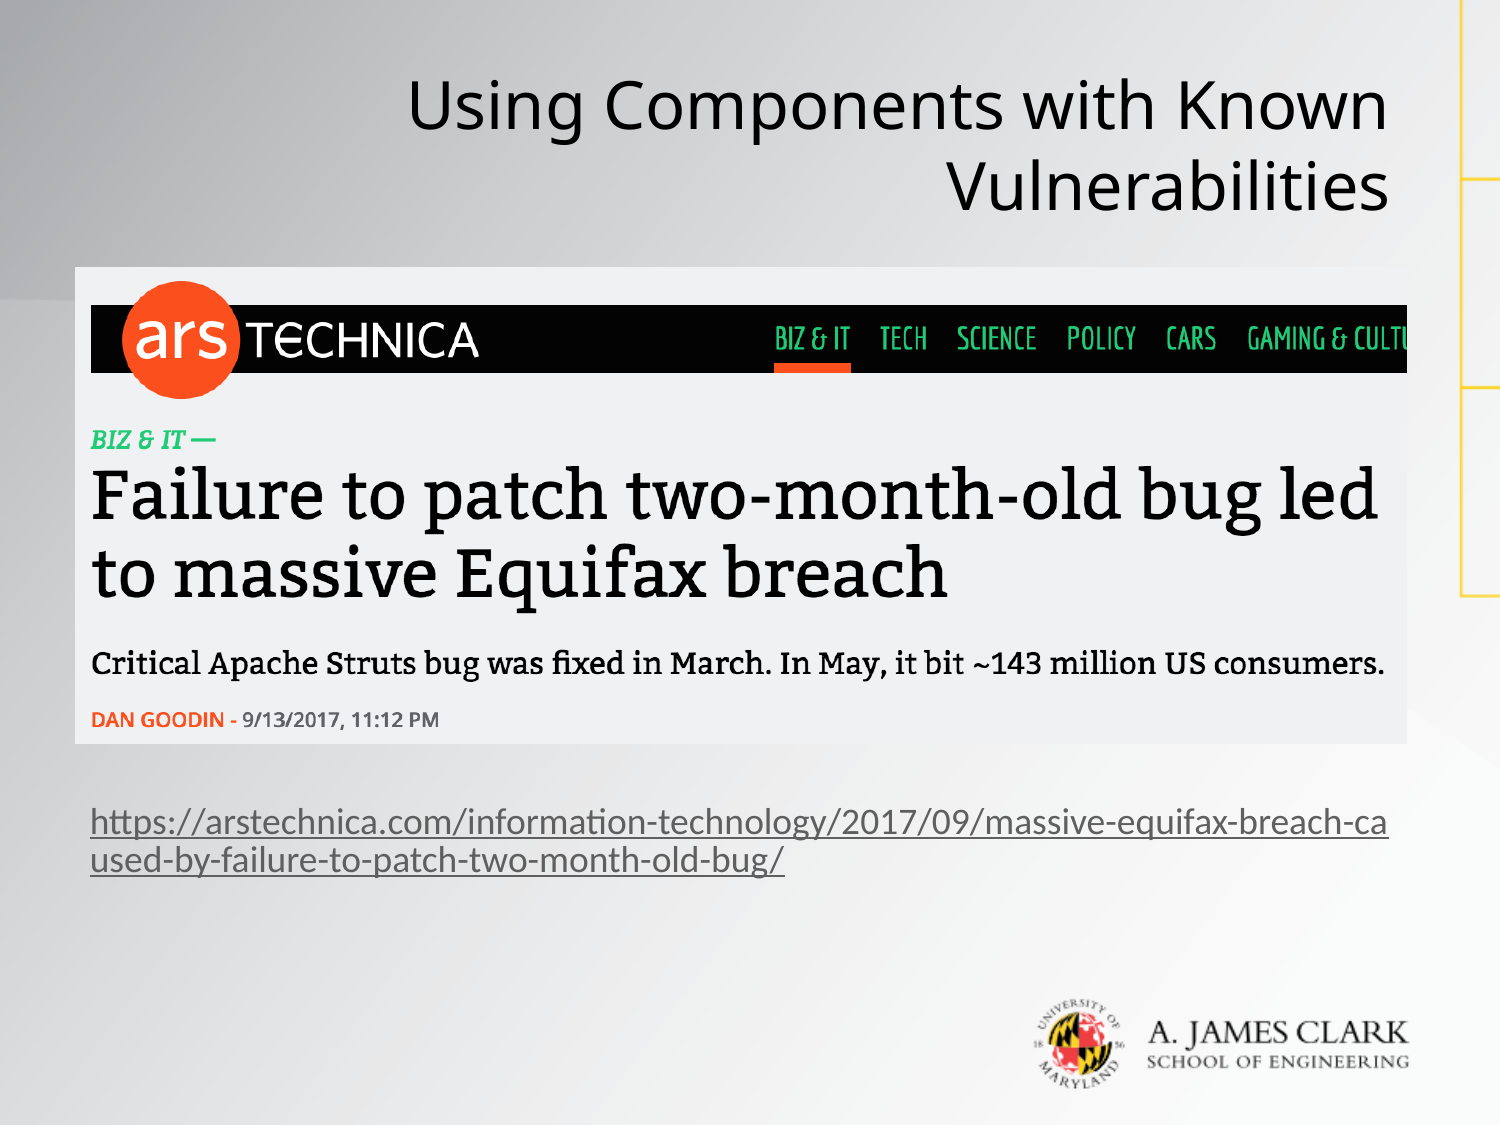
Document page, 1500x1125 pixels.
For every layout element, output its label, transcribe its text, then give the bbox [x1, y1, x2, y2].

text_box https://arstechnica.com/information-technology/2017/09/massive-equifax-breach-caused-by-failure-to-patch-two-month-old-bug/ [75, 789, 1407, 895]
picture [74, 267, 1407, 745]
title Using Components with Known Vulnerabilities [75, 45, 1407, 231]
